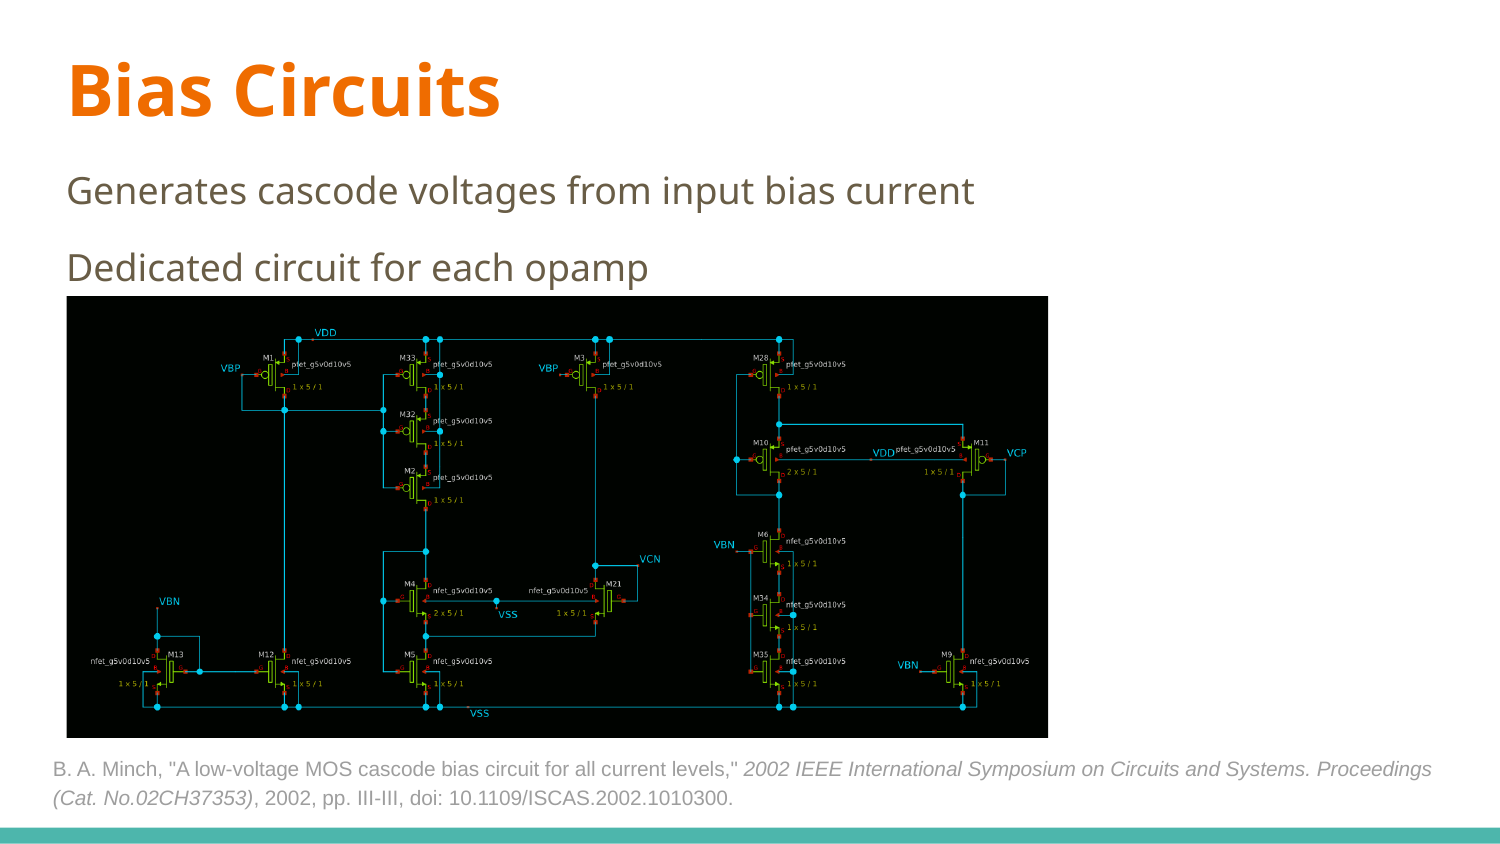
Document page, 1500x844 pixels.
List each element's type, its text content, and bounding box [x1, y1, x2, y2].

picture [66, 295, 1049, 738]
list Generates cascode voltages from input bias current Dedicated circuit for each opamp [51, 145, 1317, 688]
title Bias Circuits [51, 29, 1449, 146]
text_box B. A. Minch, "A low-voltage MOS cascode bias circuit for all current levels," 2002 IEEE International Symposium on Circuits and Systems. Proceedings (Cat. No.02CH37353), 2002, pp. III-III, doi: 10.1109/ISCAS.2002.1010300. [37, 737, 1462, 825]
